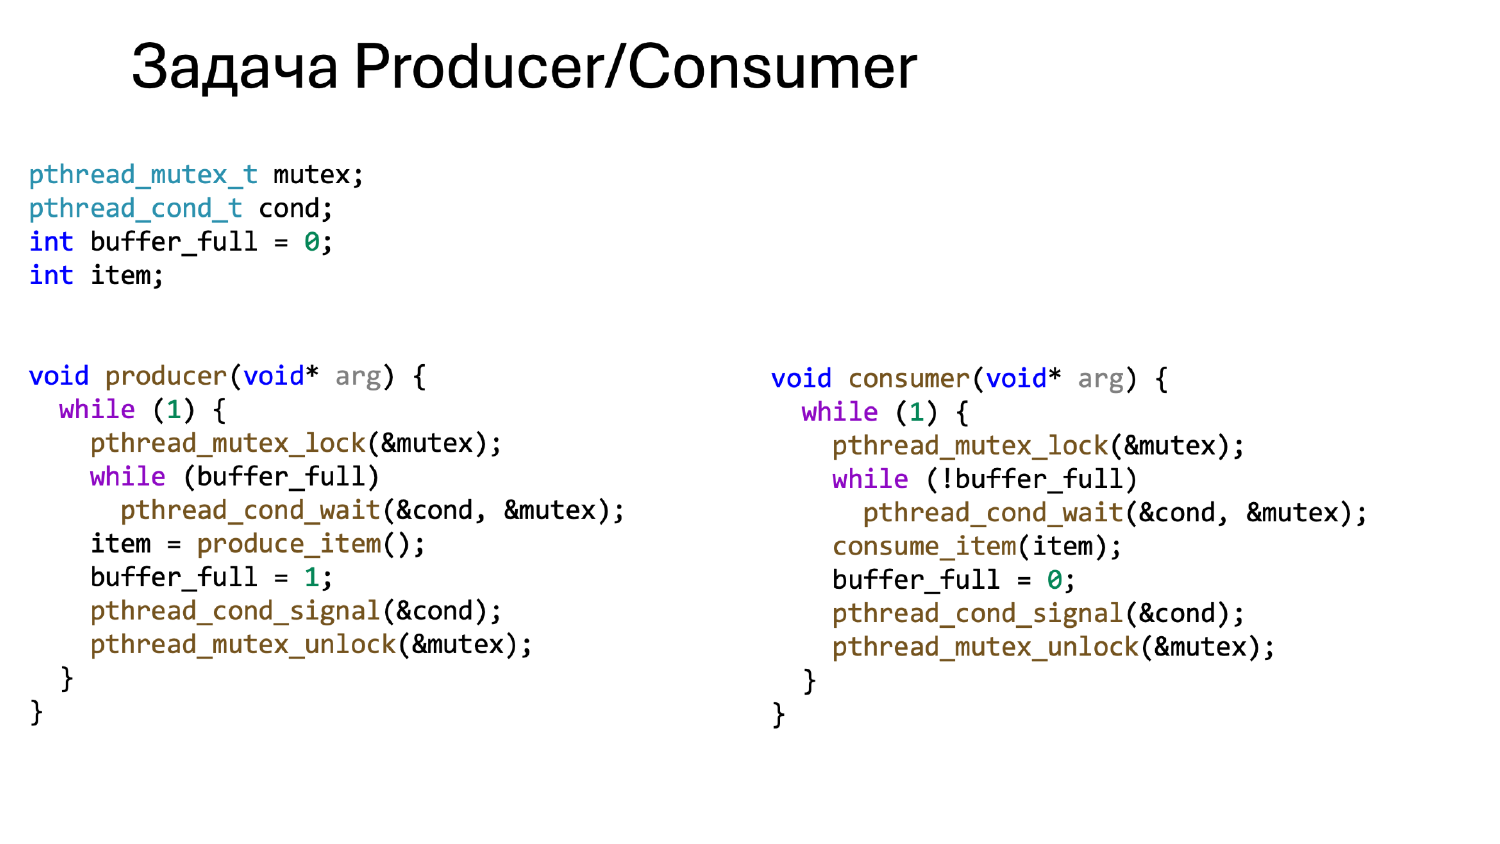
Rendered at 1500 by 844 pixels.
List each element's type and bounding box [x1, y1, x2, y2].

picture [24, 24, 1476, 748]
